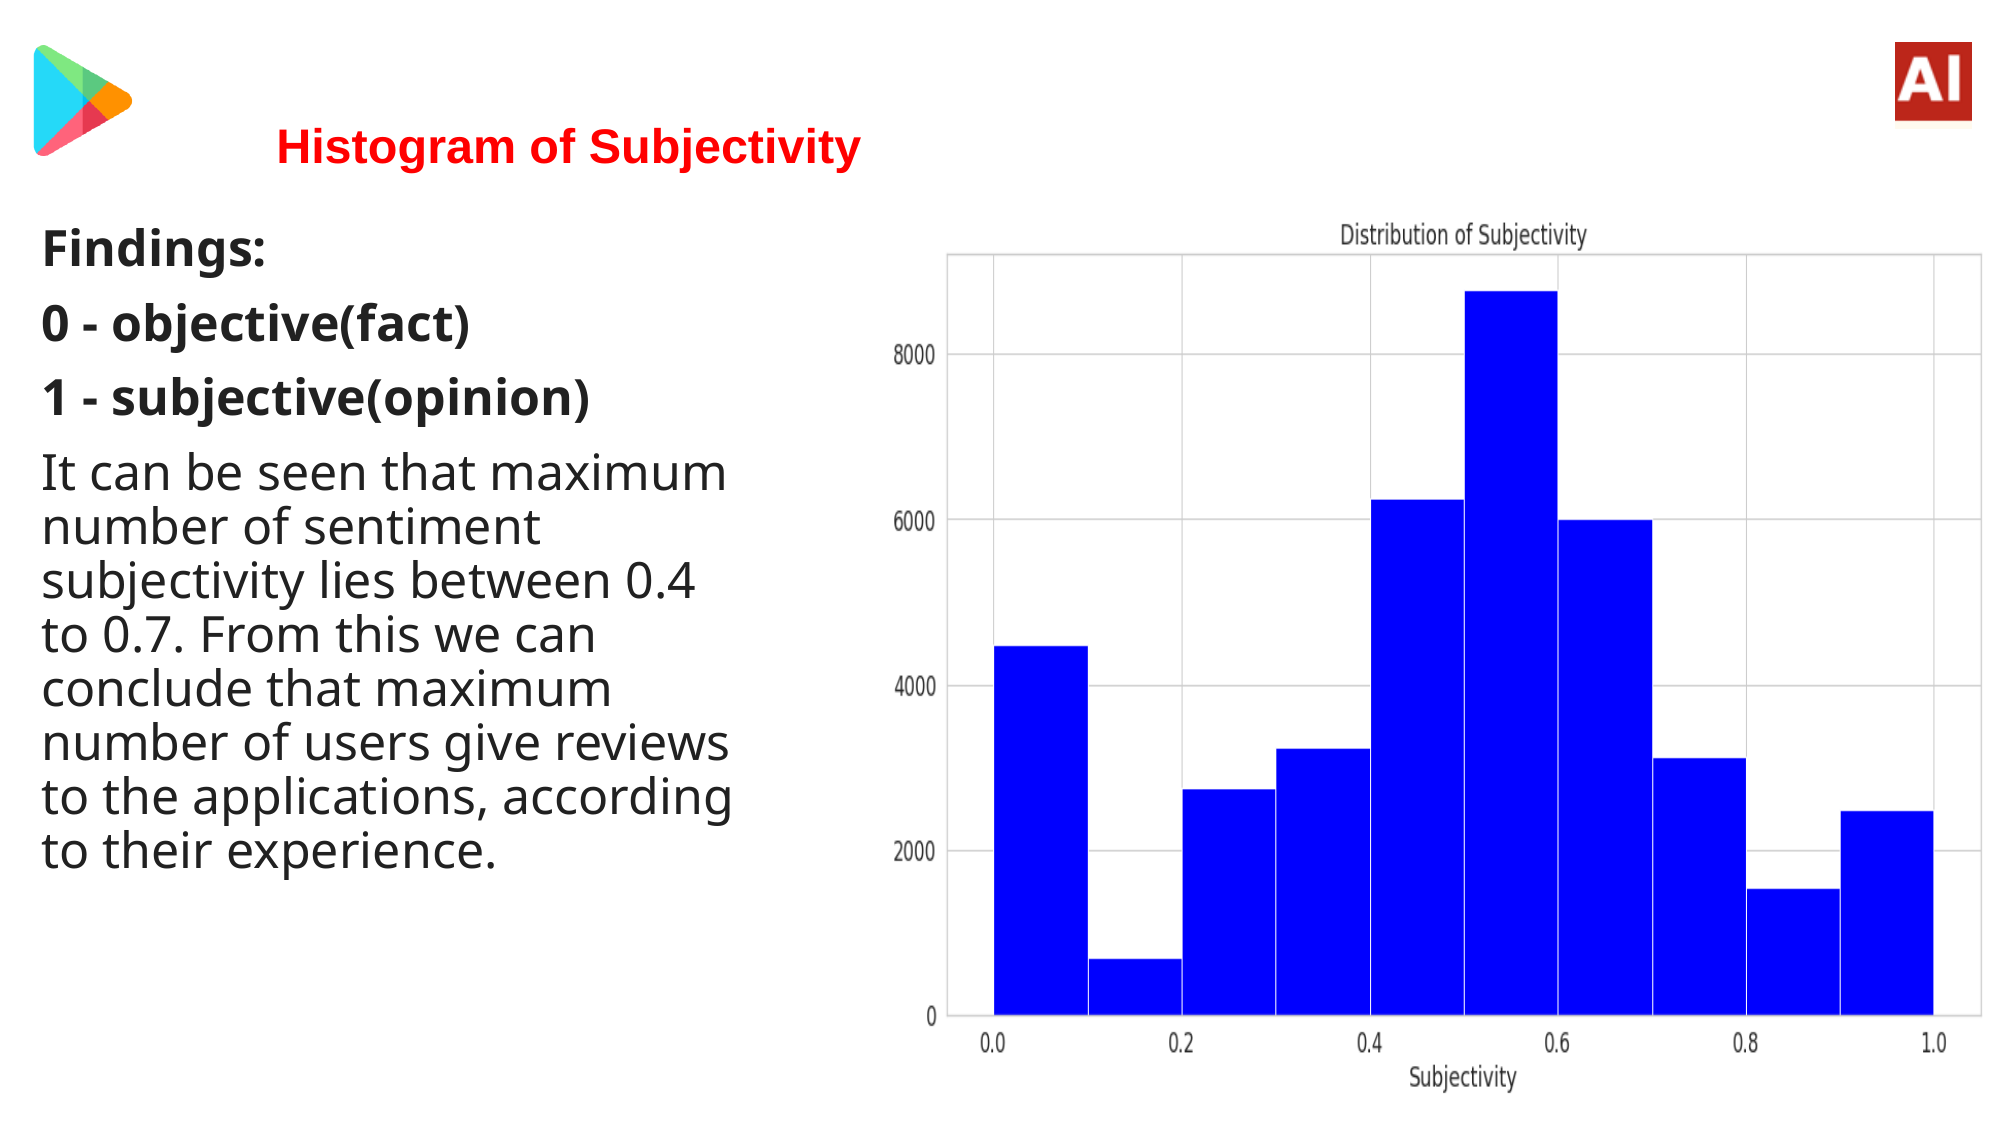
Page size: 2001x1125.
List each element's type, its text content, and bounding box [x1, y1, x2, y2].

title Histogram of Subjectivity [261, 114, 1740, 262]
subtitle Findings: 0 - objective(fact) 1 - subjective(opinion) It can be seen that maximum number of sentiment subjectivity lies between 0.4 to 0.7. From this we can conclude that maximum number of users give reviews to the applications, according to their experience. [26, 215, 750, 946]
picture [1894, 42, 1972, 130]
picture [886, 212, 1988, 1104]
text_box [27, 45, 138, 156]
